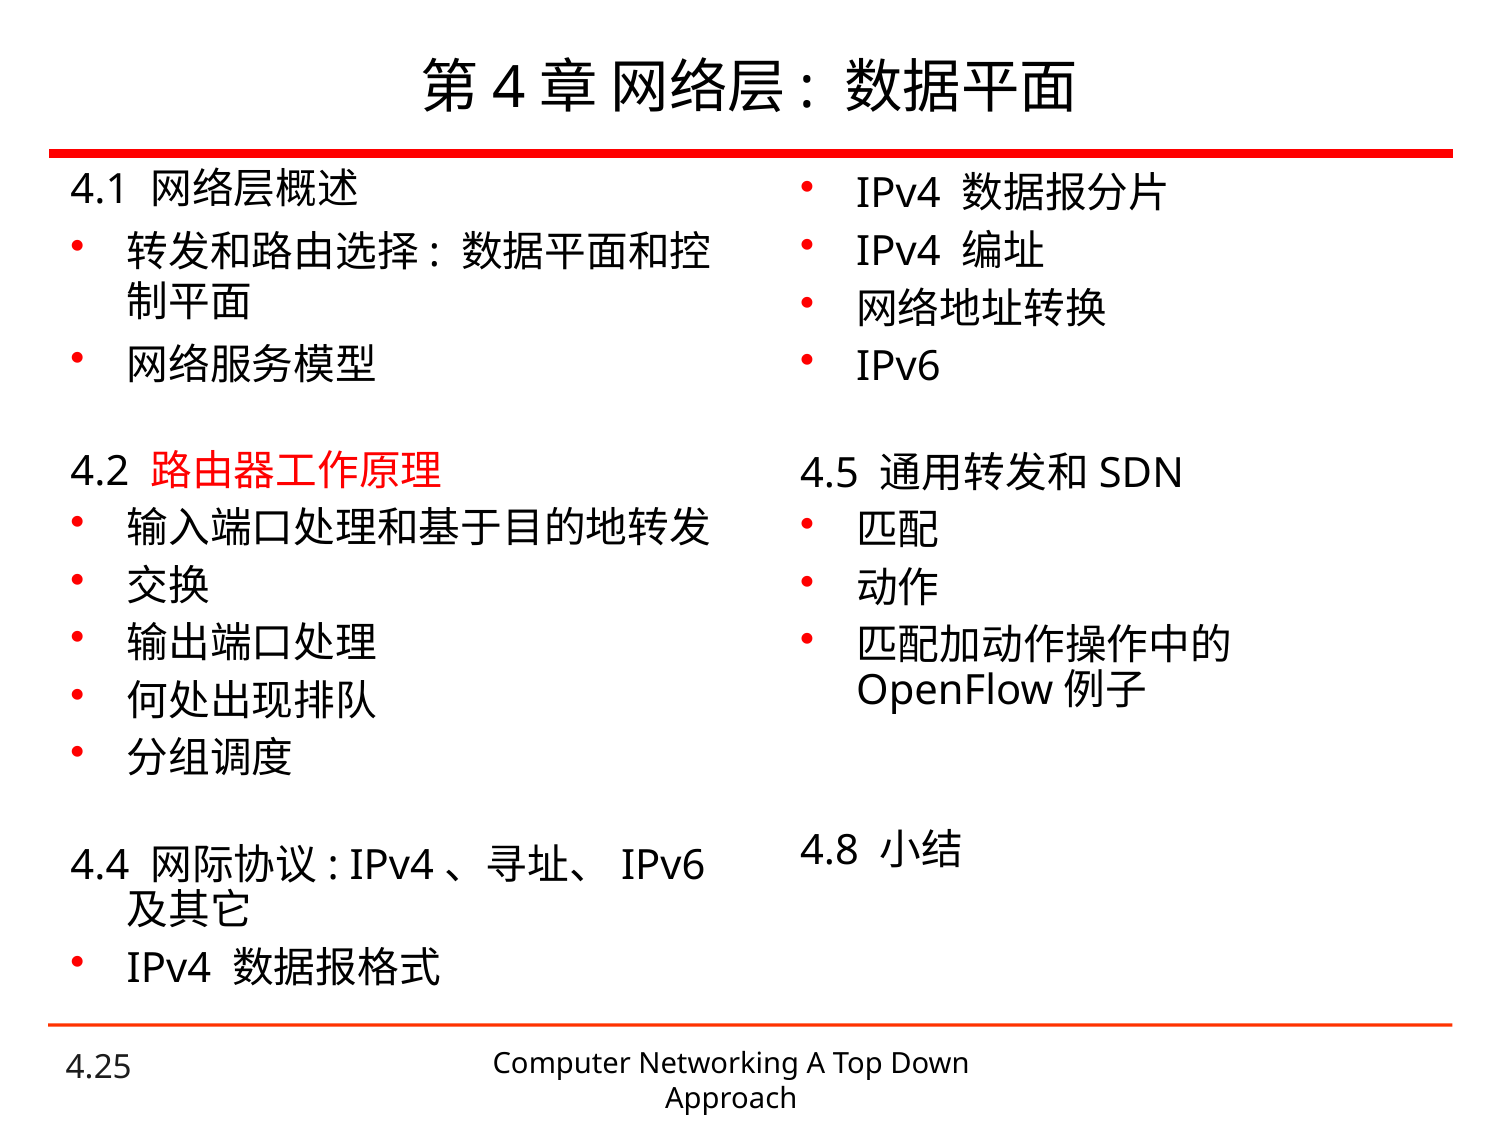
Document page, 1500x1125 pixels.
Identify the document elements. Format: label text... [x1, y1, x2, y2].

list 4.1 网络层概述 转发和路由选择: 数据平面和控制平面 网络服务模型 4.2 路由器工作原理 输入端口处理和基于目的地转发 交换 输出端口处理 何处出现排队 分组调度 4.4 网际协议: IPv4、寻址、IPv6及其它 IPv4 数据报格式 [55, 159, 754, 1022]
title 第4章 网络层: 数据平面 [55, 31, 1443, 138]
list IPv4 数据报分片 IPv4 编址 网络地址转换 IPv6 4.5 通用转发和SDN 匹配 动作 匹配加动作操作中的OpenFlow例子 4.8 小结 [784, 164, 1443, 1022]
